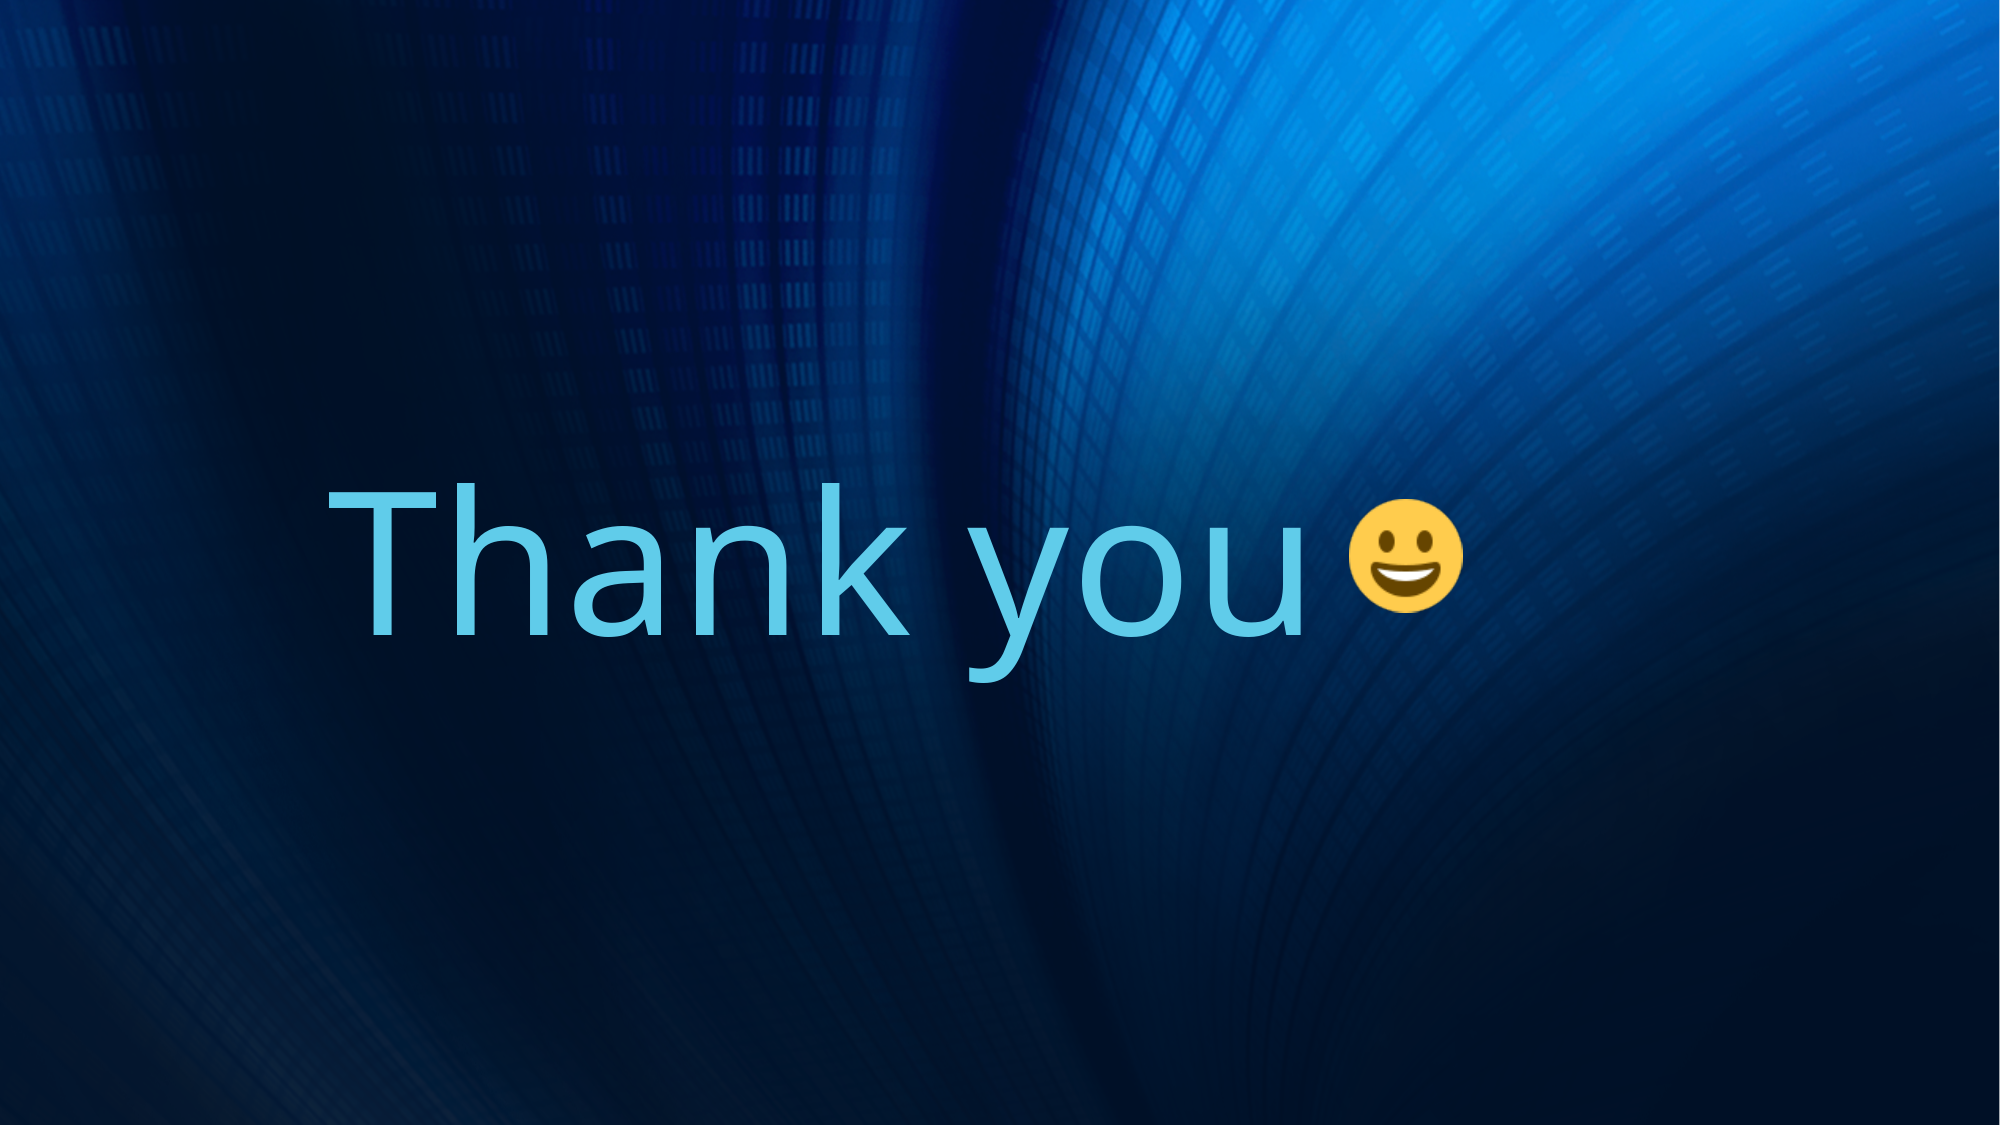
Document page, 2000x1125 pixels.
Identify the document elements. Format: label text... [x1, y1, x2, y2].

picture [0, 0, 2000, 1125]
title Thank you [312, 262, 1613, 682]
